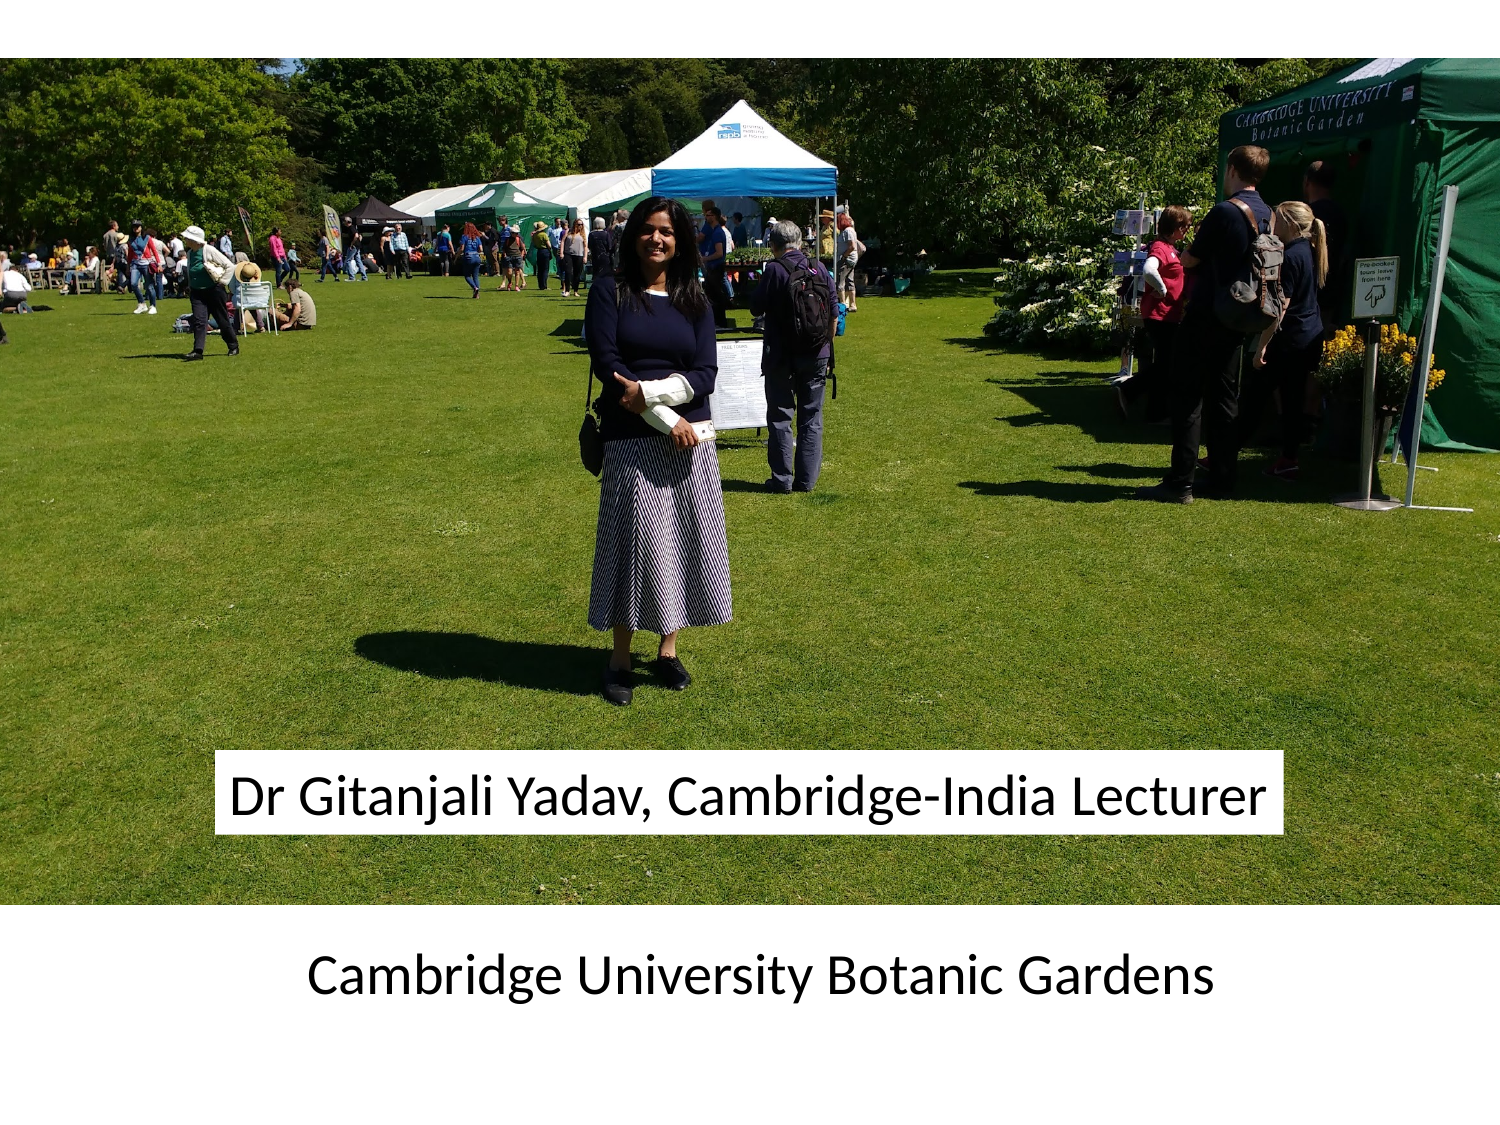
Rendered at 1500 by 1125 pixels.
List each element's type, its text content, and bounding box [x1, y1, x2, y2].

picture [0, 57, 1500, 905]
text_box Cambridge University Botanic Gardens [293, 929, 1337, 1014]
